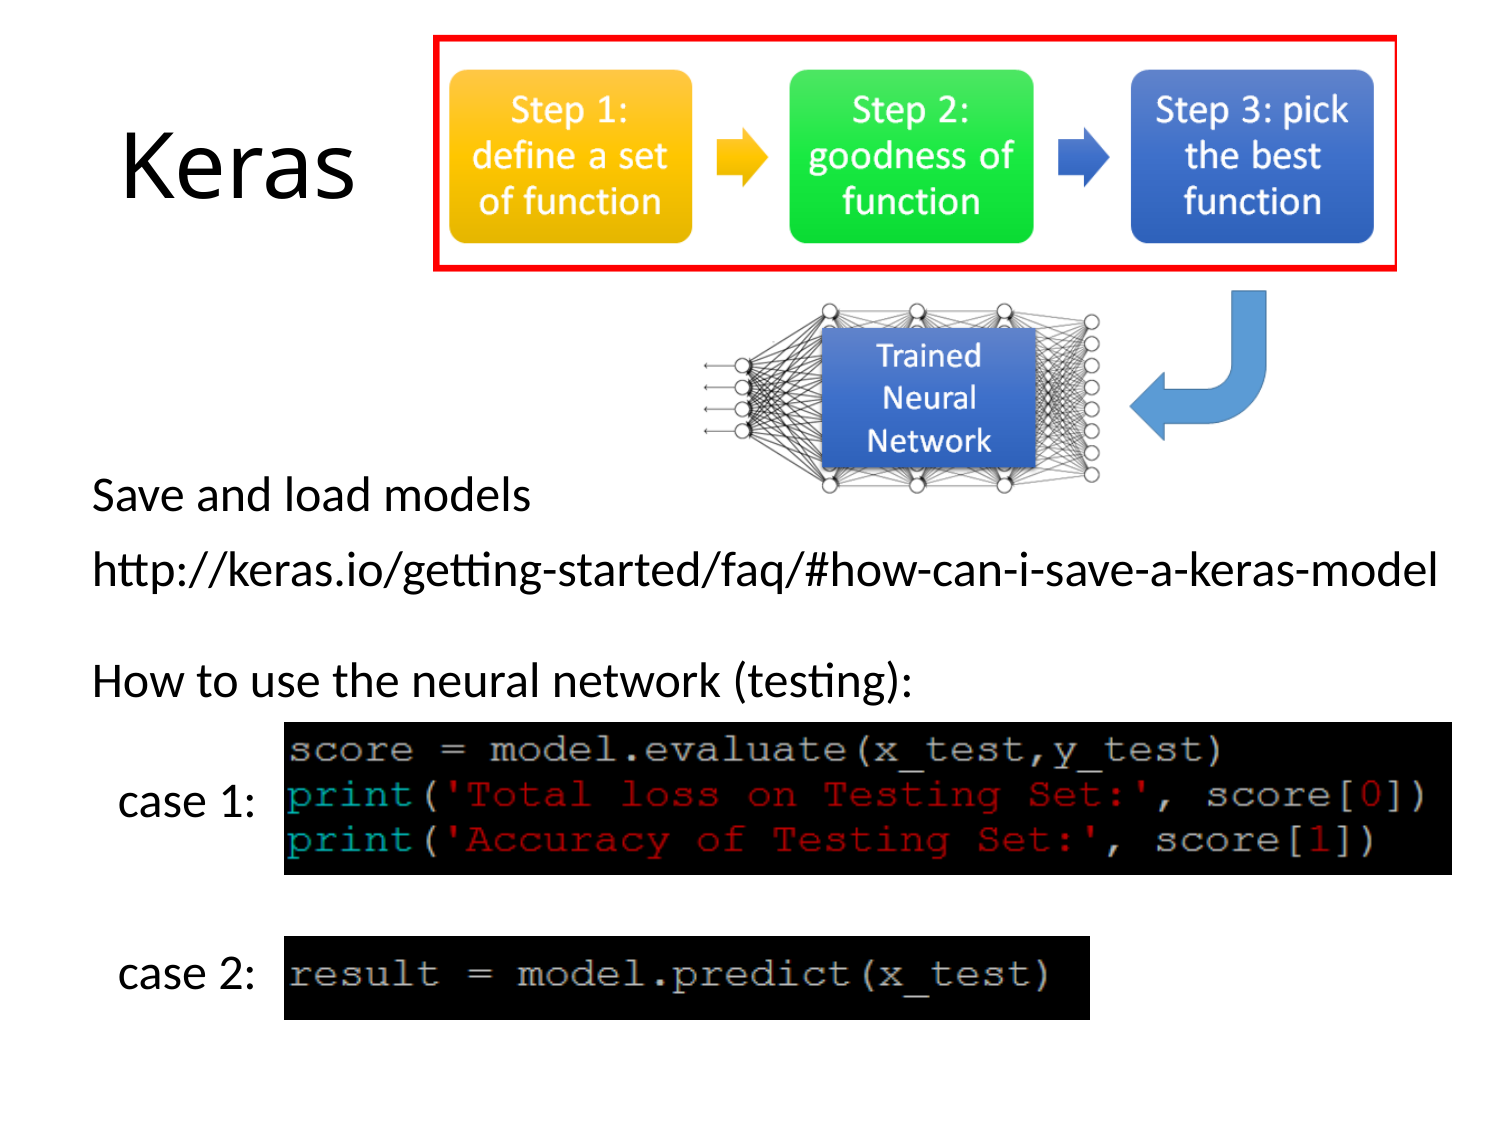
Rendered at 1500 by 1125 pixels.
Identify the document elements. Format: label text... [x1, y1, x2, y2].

text_box case 2: [103, 932, 330, 1008]
text_box Save and load models [77, 453, 794, 529]
picture [284, 722, 1452, 875]
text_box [433, 25, 1397, 495]
text_box http://keras.io/getting-started/faq/#how-can-i-save-a-keras-model [77, 529, 1500, 605]
text_box How to use the neural network (testing): [77, 640, 998, 715]
picture [284, 936, 1090, 1020]
title Keras [103, 59, 433, 278]
text_box case 1: [103, 759, 284, 835]
